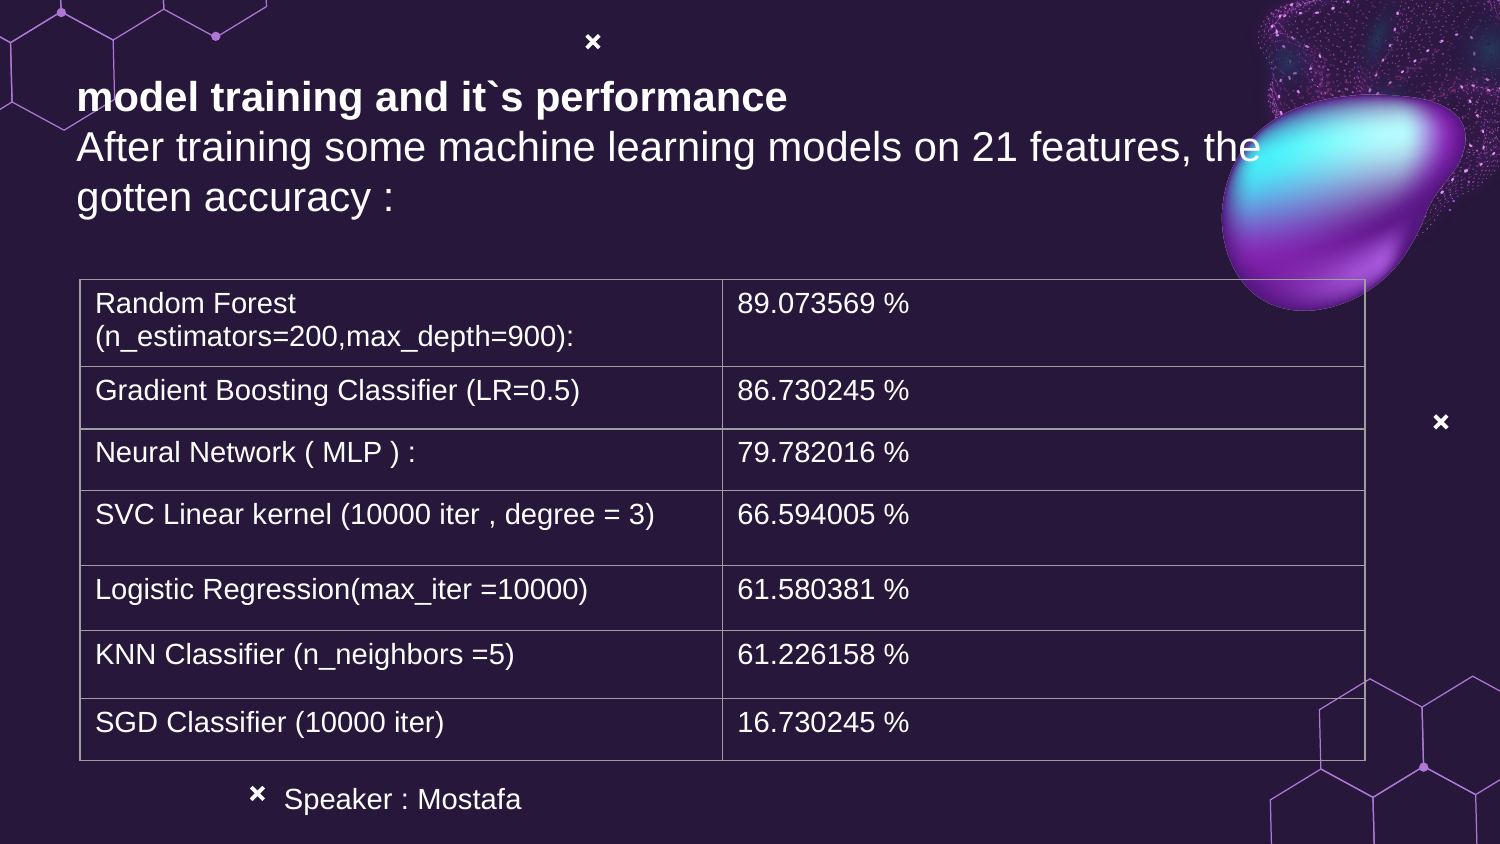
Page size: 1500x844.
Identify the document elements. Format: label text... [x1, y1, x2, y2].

table_header Random Forest (n_estimators=200,max_depth=900): [81, 280, 722, 366]
table_header 89.073569 % [723, 280, 1364, 366]
table_cell KNN Classifier (n_neighbors =5) [81, 631, 722, 698]
table_cell 86.730245 % [723, 367, 1364, 428]
text_box model training and it`s performance After training some machine learning models on 21 features, the gotten accuracy : [61, 62, 1383, 227]
table_cell 61.580381 % [723, 566, 1364, 630]
text_box Speaker : Mostafa [269, 772, 670, 823]
table_cell Gradient Boosting Classifier (LR=0.5) [81, 367, 722, 428]
table_cell 79.782016 % [723, 430, 1364, 490]
picture [1215, 0, 1500, 317]
table_cell 16.730245 % [723, 699, 1364, 760]
table_cell SVC Linear kernel (10000 iter , degree = 3) [81, 491, 722, 565]
table_cell 66.594005 % [723, 491, 1364, 565]
table_cell 61.226158 % [723, 631, 1364, 698]
table_cell SGD Classifier (10000 iter) [81, 699, 722, 760]
table_cell Logistic Regression(max_iter =10000) [81, 566, 722, 630]
table_cell Neural Network ( MLP ) : [81, 430, 722, 490]
